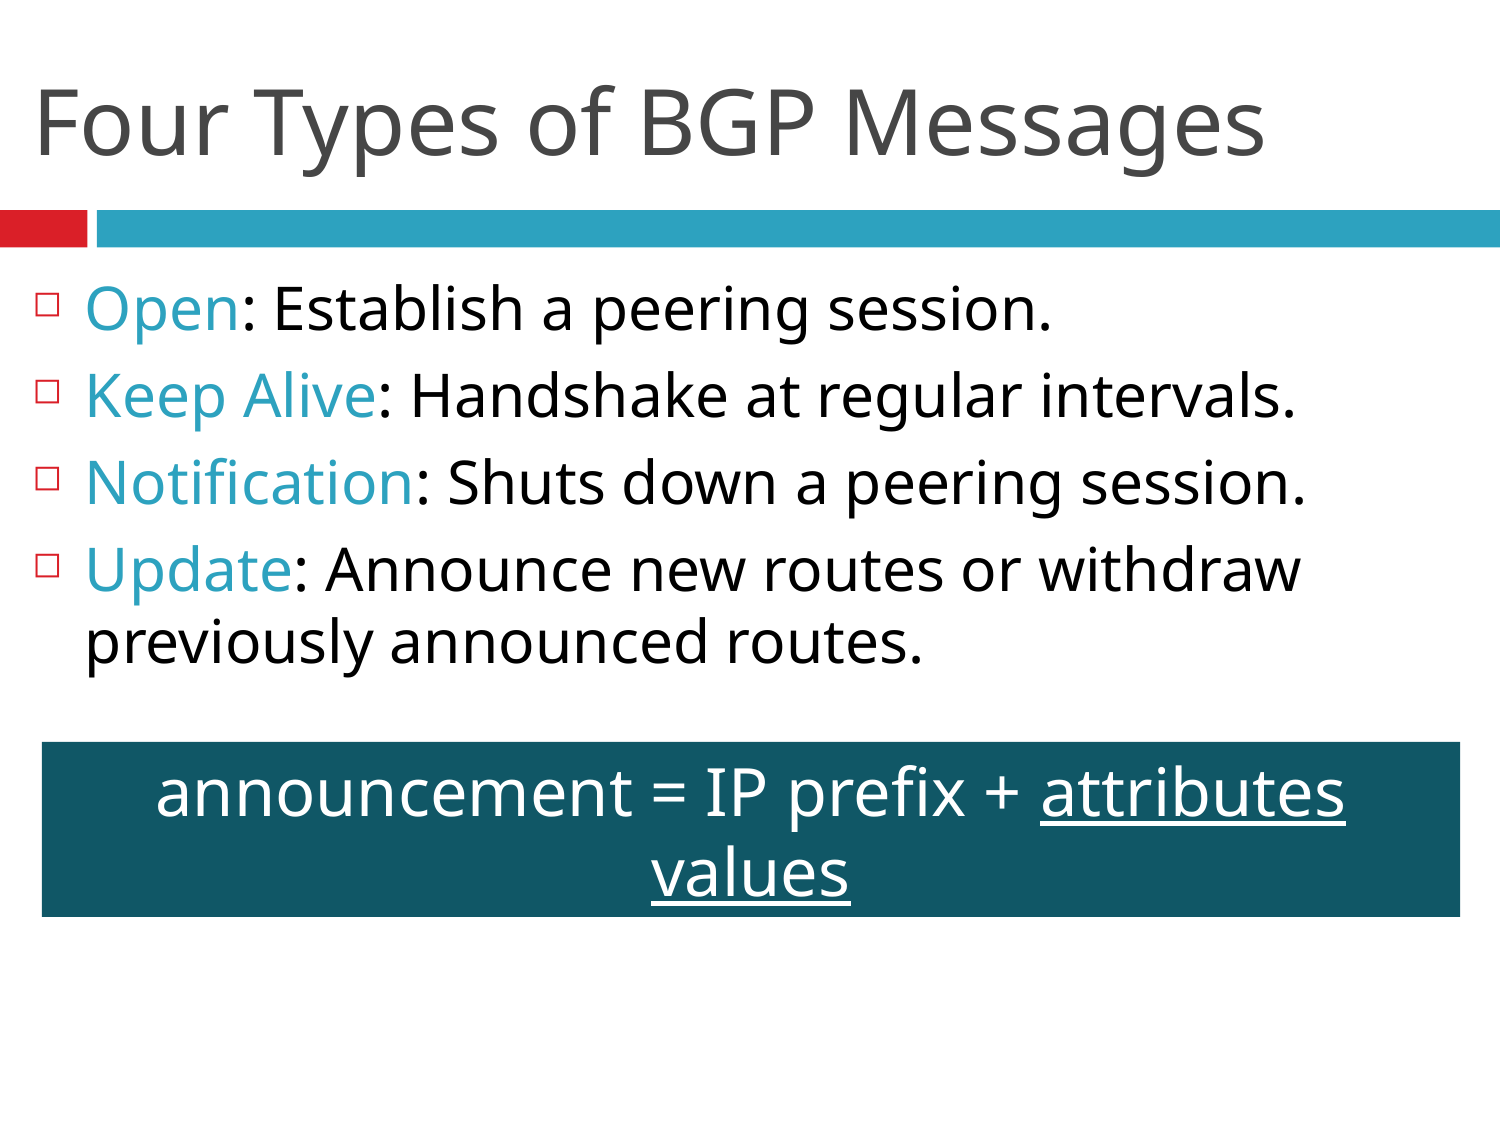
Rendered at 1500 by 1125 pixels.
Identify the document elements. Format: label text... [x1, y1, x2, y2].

text_box announcement = IP prefix + attributes values [41, 741, 1461, 917]
title Four Types of BGP Messages [24, 36, 1476, 201]
list Open: Establish a peering session. Keep Alive: Handshake at regular intervals. Notification: Shuts down a peering session. Update: Announce new routes or withdraw previously announced routes. [24, 261, 1476, 709]
slide_number [17, 204, 71, 258]
